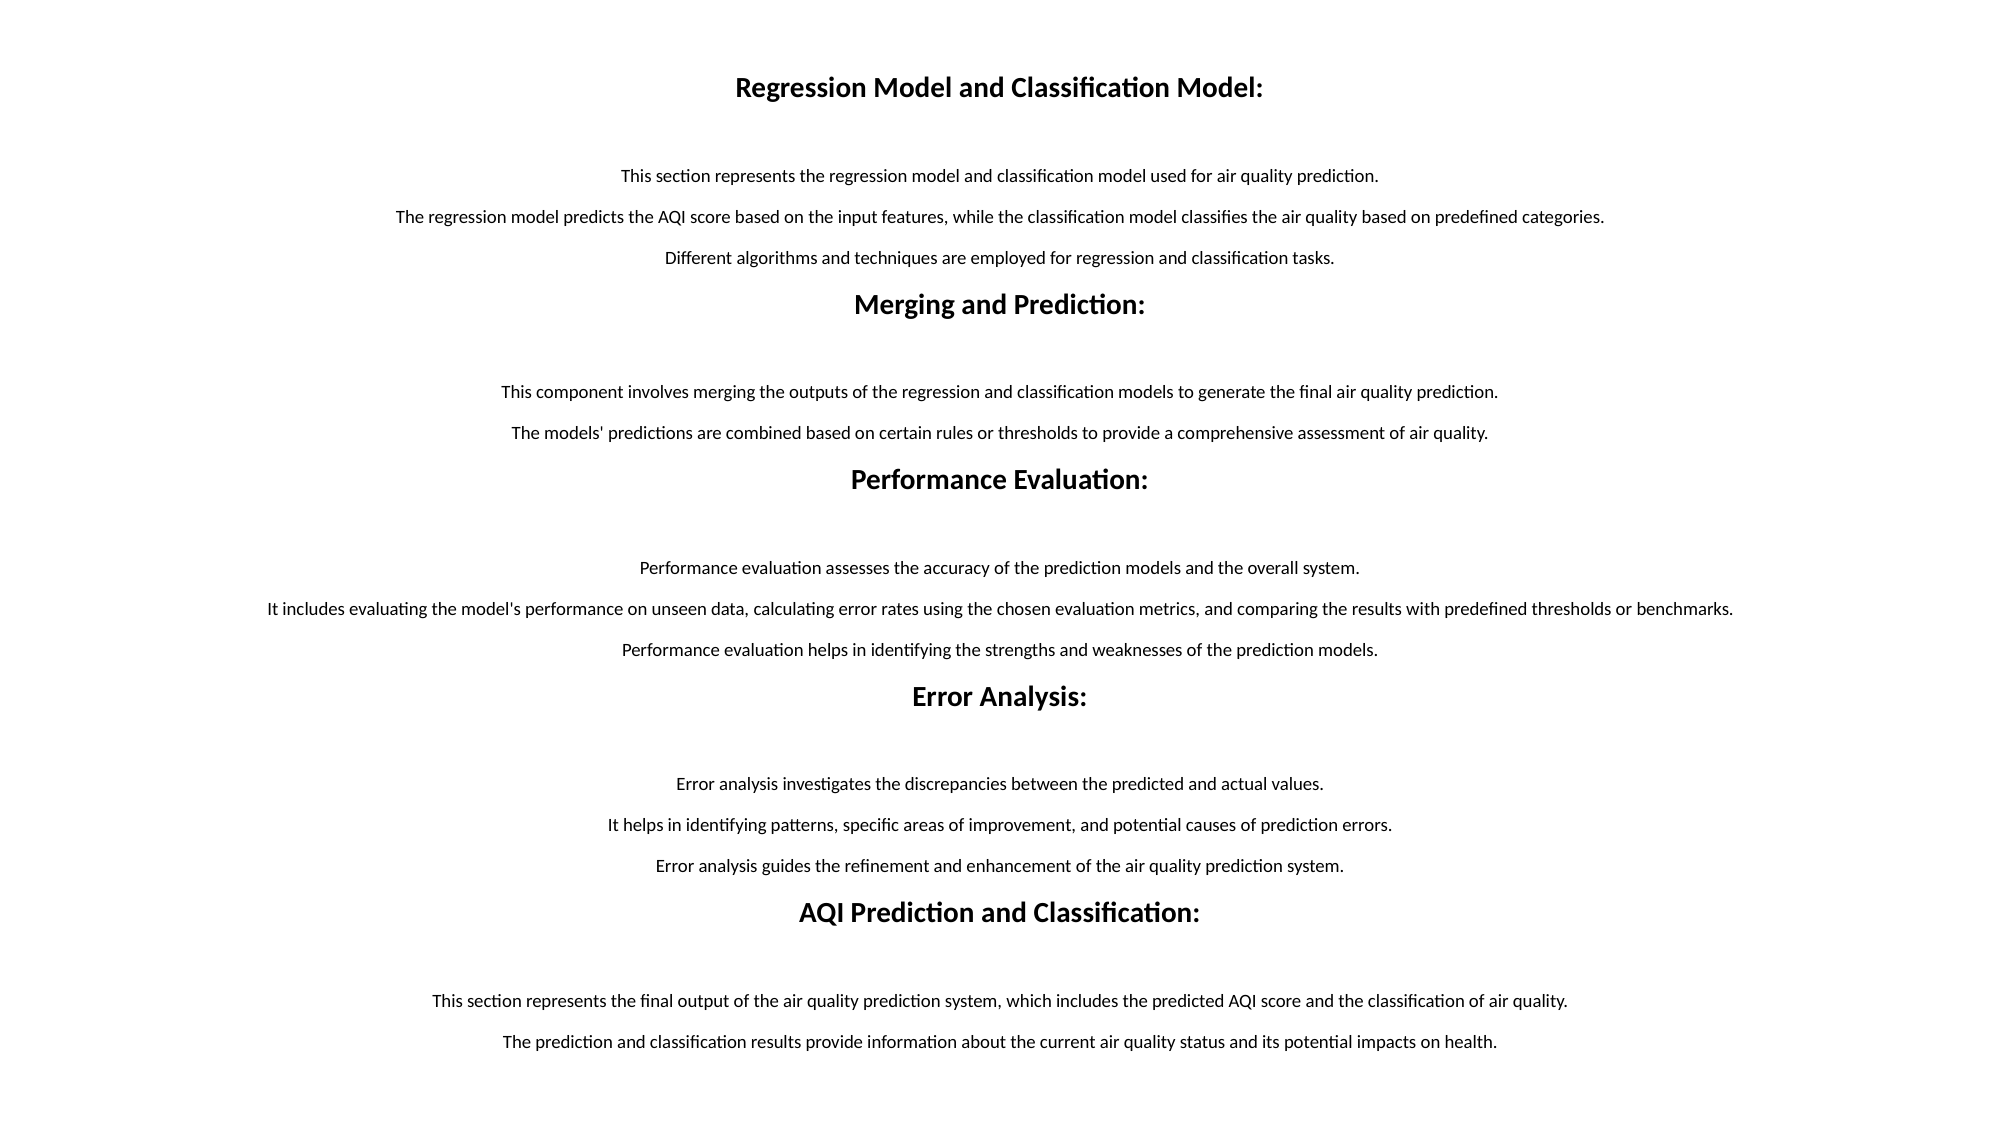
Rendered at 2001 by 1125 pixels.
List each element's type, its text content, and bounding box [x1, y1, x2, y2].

subtitle Regression Model and Classification Model: This section represents the regression model and classification model used for air quality prediction. The regression model predicts the AQI score based on the input features, while the classification model classifies the air quality based on predefined categories. Different algorithms and techniques are employed for regression and classification tasks. Merging and Prediction: This component involves merging the outputs of the regression and classification models to generate the final air quality prediction. The models' predictions are combined based on certain rules or thresholds to provide a comprehensive assessment of air quality. Performance Evaluation: Performance evaluation assesses the accuracy of the prediction models and the overall system. It includes evaluating the model's performance on unseen data, calculating error rates using the chosen evaluation metrics, and comparing the results with predefined thresholds or benchmarks. Performance evaluation helps in identifying the strengths and weaknesses of the prediction models. Error Analysis: Error analysis investigates the discrepancies between the predicted and actual values. It helps in identifying patterns, specific areas of improvement, and potential causes of prediction errors. Error analysis guides the refinement and enhancement of the air quality prediction system. AQI Prediction and Classification: This section represents the final output of the air quality prediction system, which includes the predicted AQI score and the classification of air quality. The prediction and classification results provide information about the current air quality status and its potential impacts on health. [249, 65, 1751, 338]
